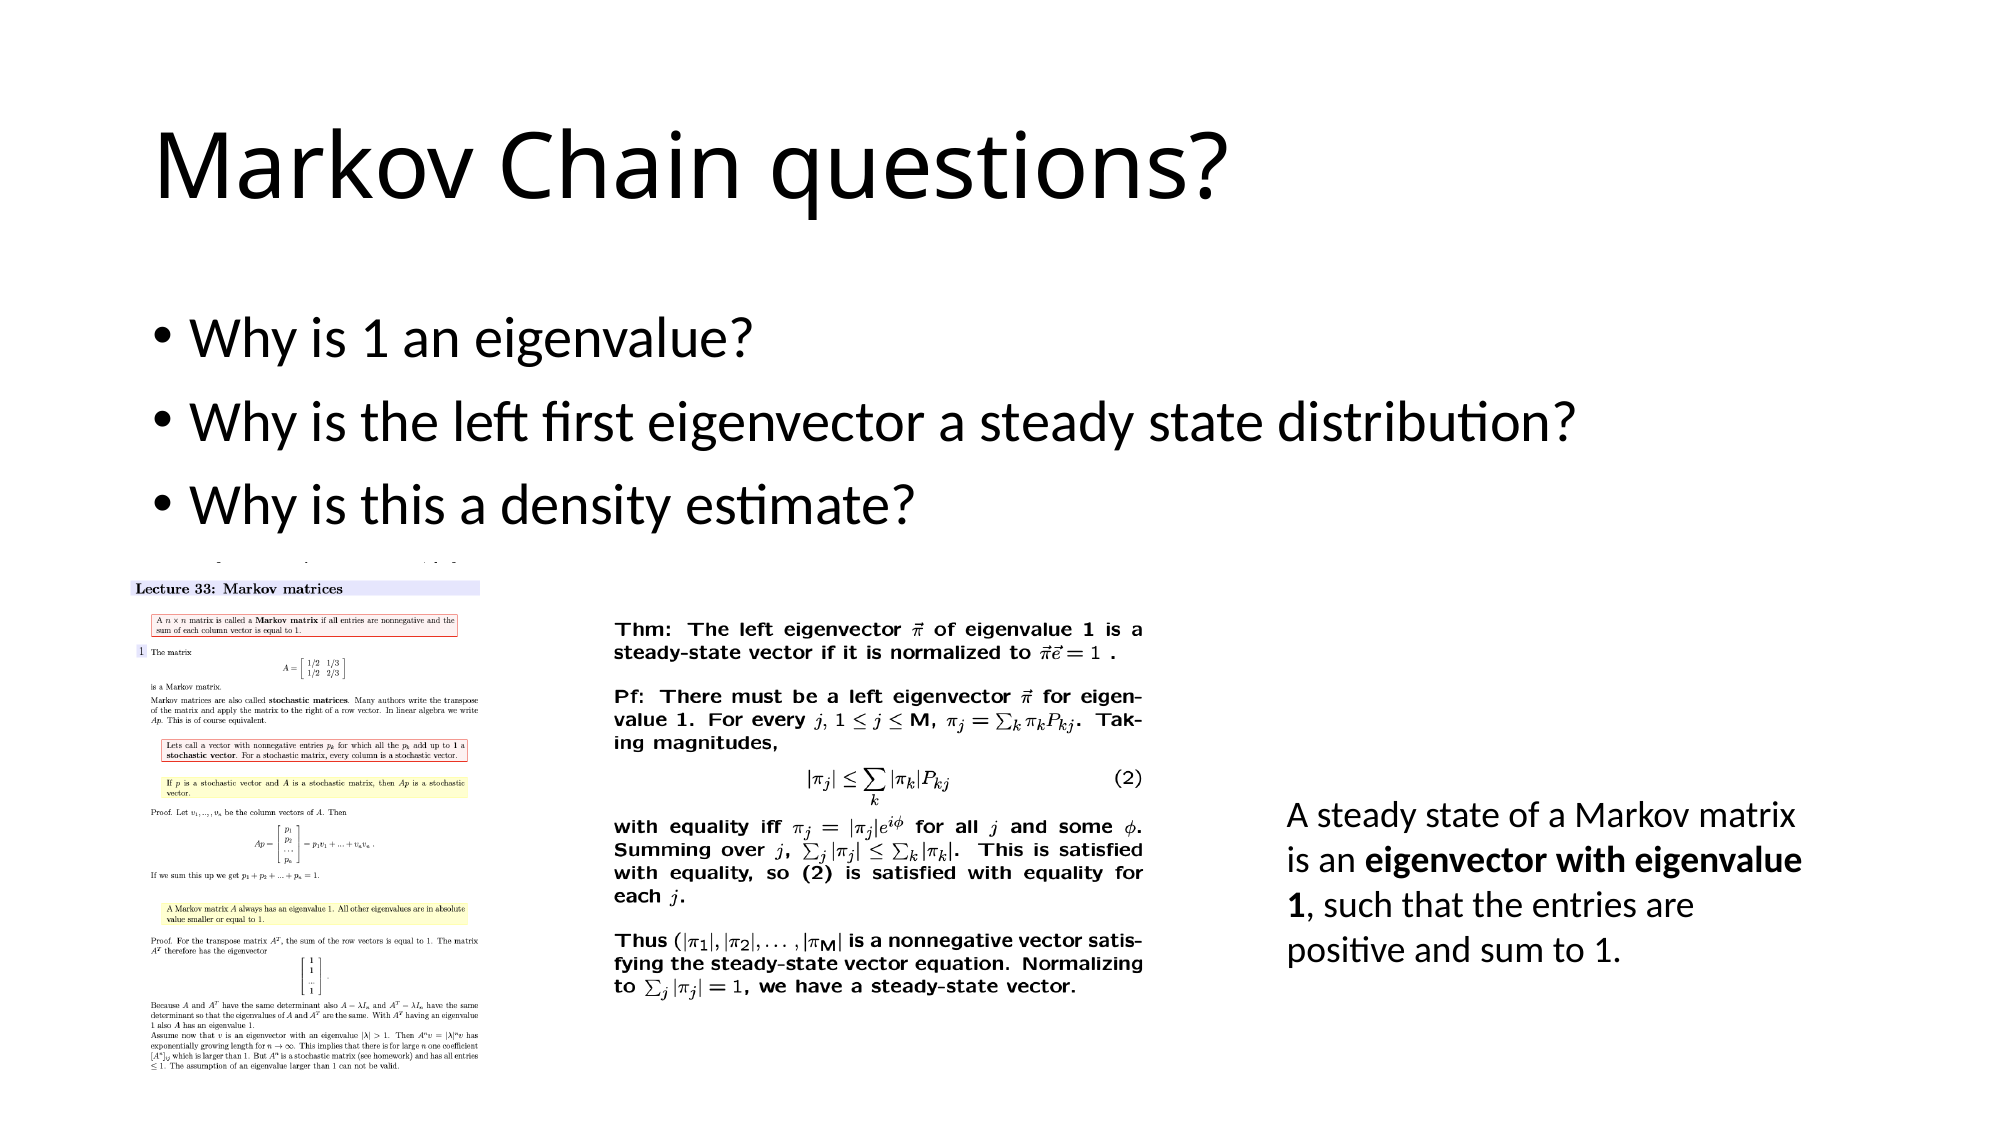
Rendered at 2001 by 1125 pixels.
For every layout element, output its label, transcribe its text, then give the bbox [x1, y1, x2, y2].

picture [109, 562, 495, 1080]
picture [569, 580, 1235, 1023]
text_box A steady state of a Markov matrix is an eigenvector with eigenvalue 1, such that the entries are positive and sum to 1. [1271, 782, 1826, 978]
title Markov Chain questions? [137, 59, 1863, 278]
list Why is 1 an eigenvalue? Why is the left first eigenvector a steady state distribution? Why is this a density estimate? [137, 299, 1863, 1014]
